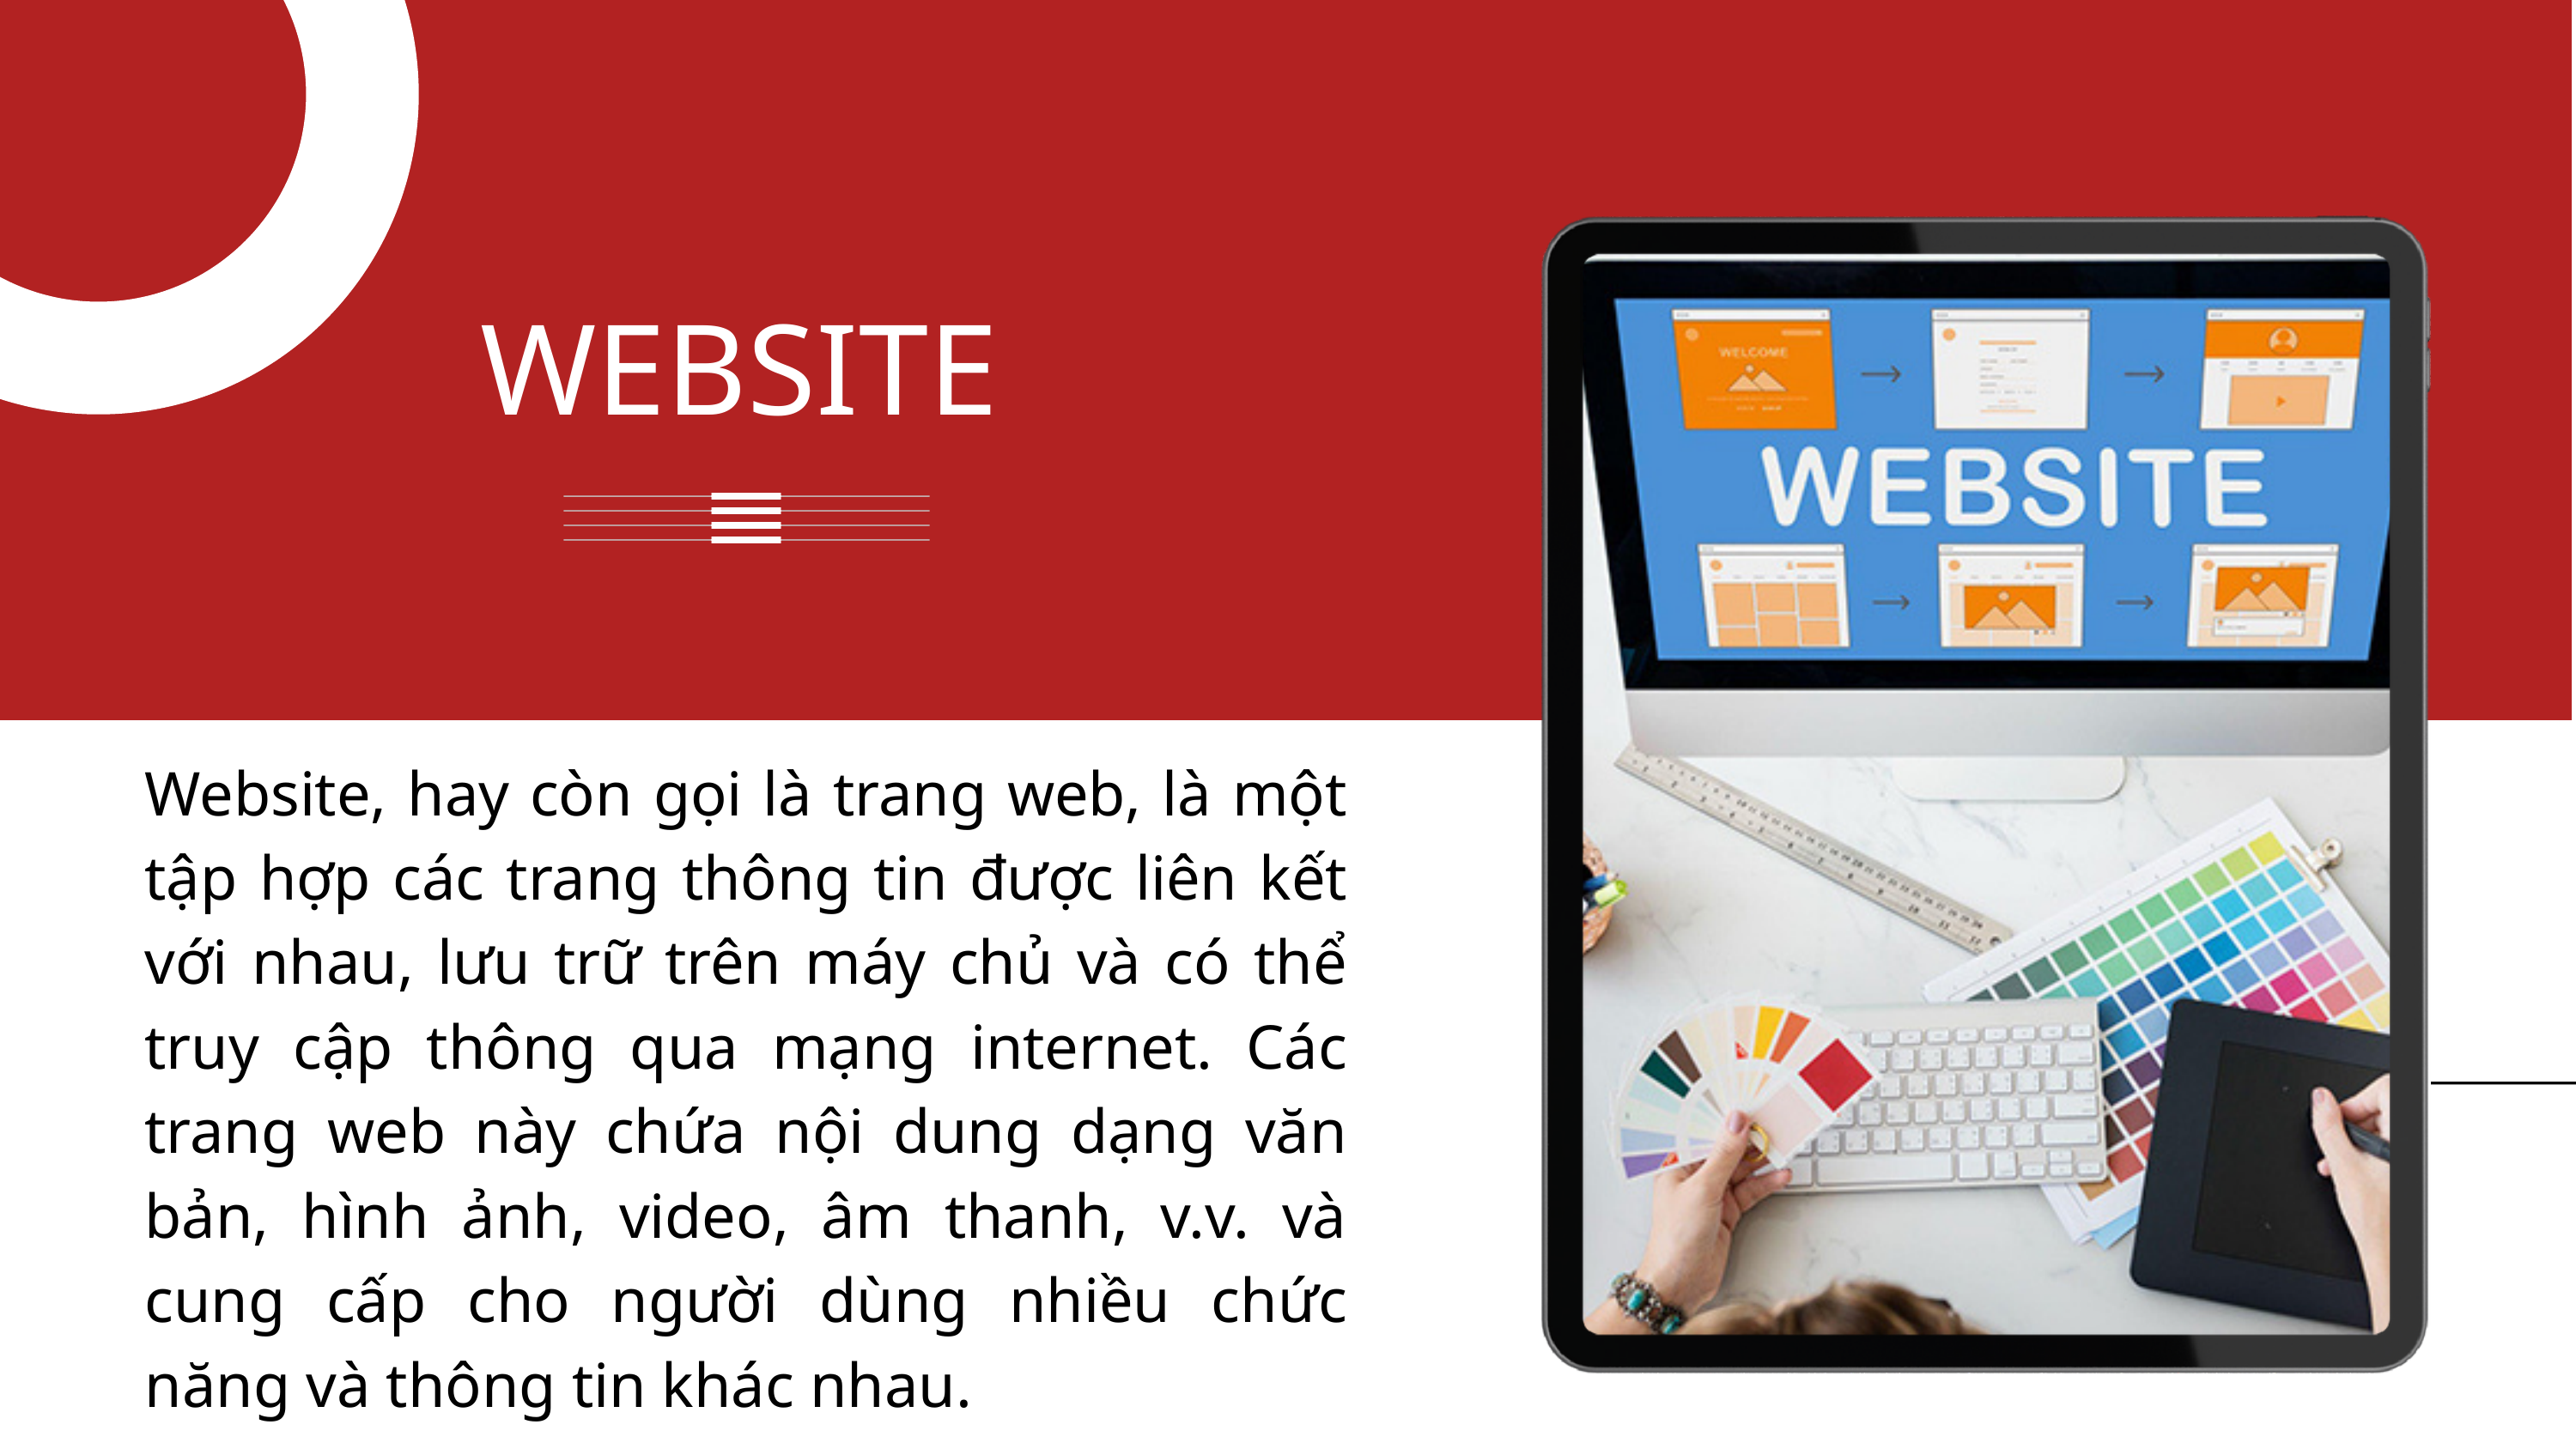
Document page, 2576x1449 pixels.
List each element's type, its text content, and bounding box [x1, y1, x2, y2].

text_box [1540, 215, 2432, 1374]
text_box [0, 0, 2573, 721]
text_box Website, hay còn gọi là trang web, là một tập hợp các trang thông tin được liên kết với nhau, lưu trữ trên máy chủ và có thể truy cập thông qua mạng internet. Các trang web này chứa nội dung dạng văn bản, hình ảnh, video, âm thanh, v.v. và cung cấp cho người dùng nhiều chức năng và thông tin khác nhau. [144, 743, 1349, 1420]
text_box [0, 0, 363, 359]
